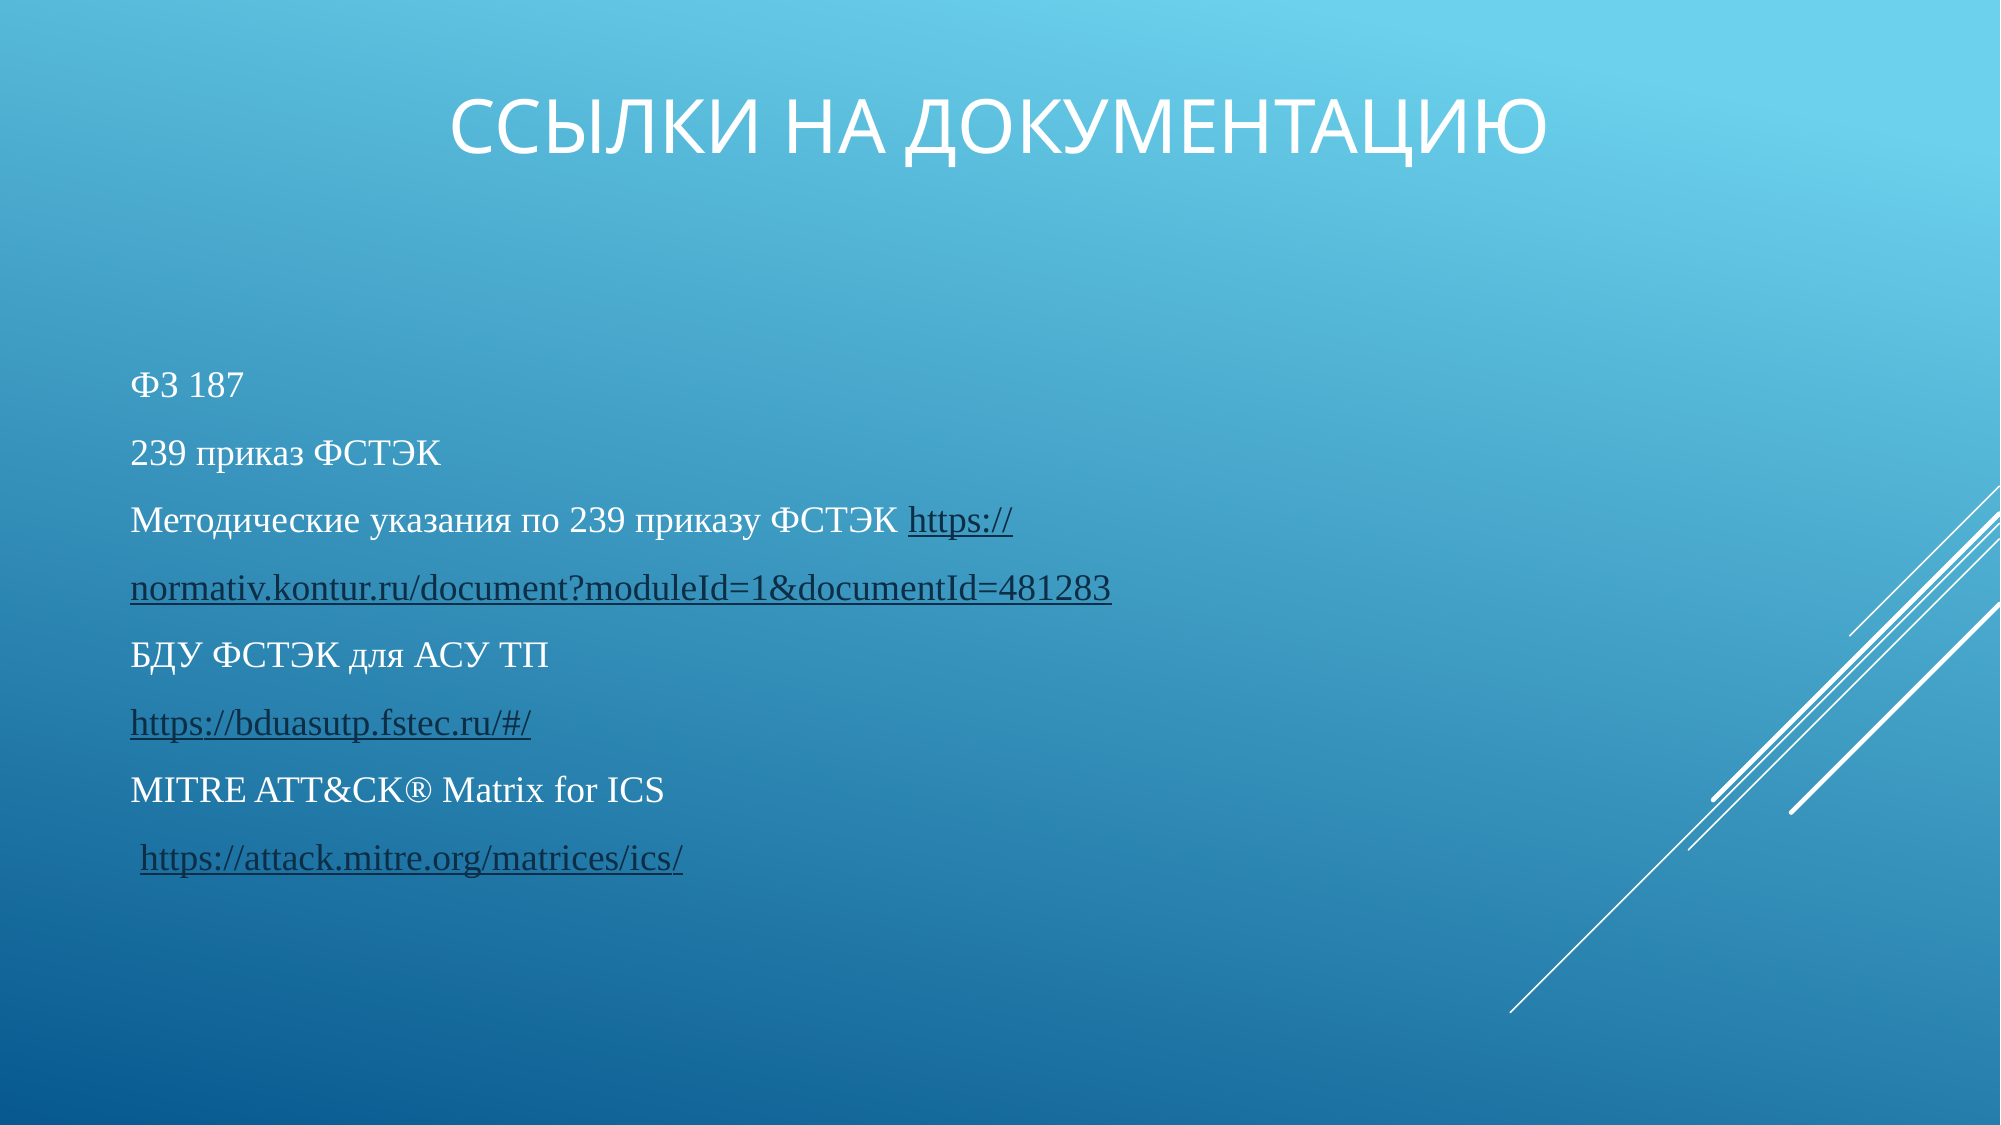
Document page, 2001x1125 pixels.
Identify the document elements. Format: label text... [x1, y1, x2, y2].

list ФЗ 187 239 приказ ФСТЭК Методические указания по 239 приказу ФСТЭК https://normativ.kontur.ru/document?moduleId=1&documentId=481283 БДУ ФСТЭК для АСУ ТП https://bduasutp.fstec.ru/#/ MITRE ATT&CK® Matrix for ICS https://attack.mitre.org/matrices/ics/ [115, 281, 1434, 935]
title Ссылки на документацию [0, 0, 2000, 248]
